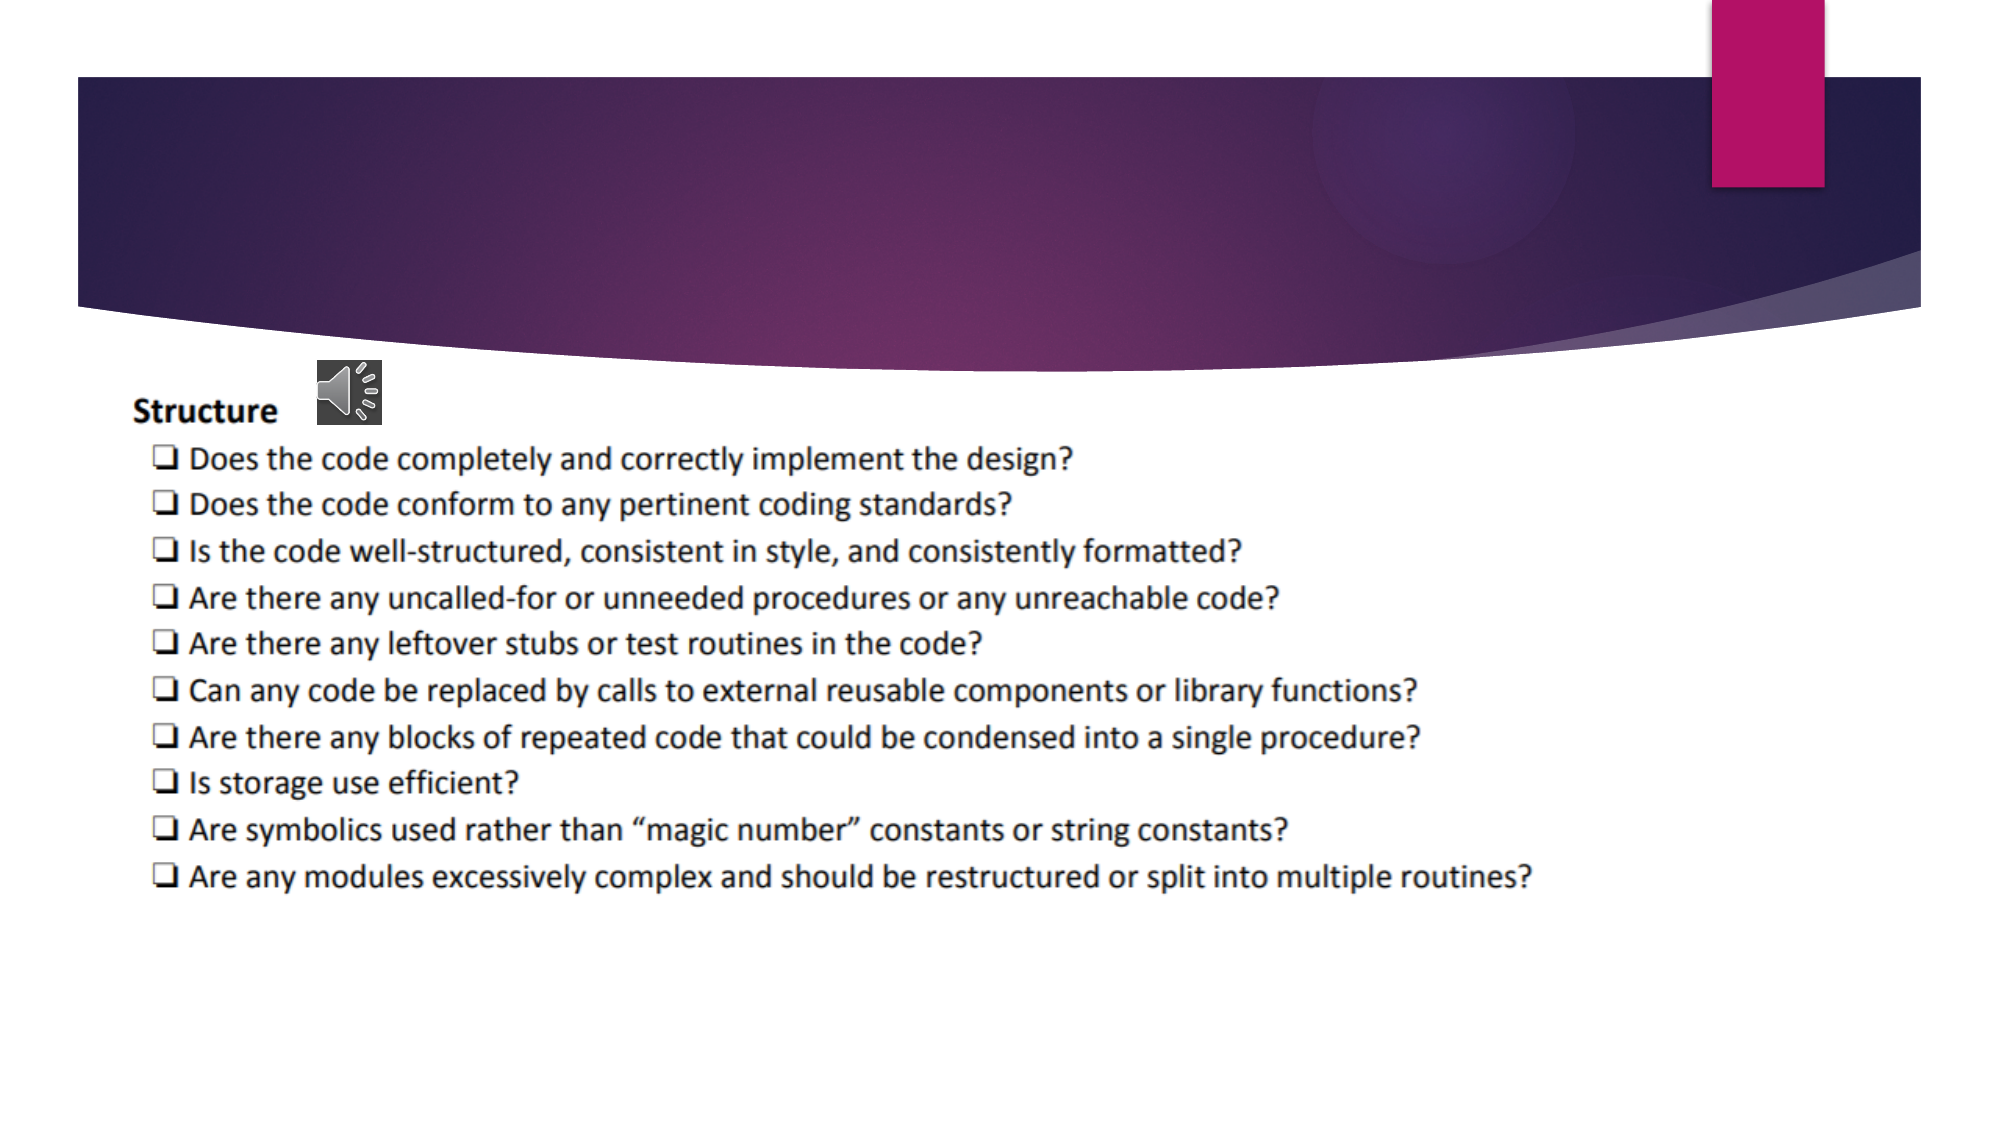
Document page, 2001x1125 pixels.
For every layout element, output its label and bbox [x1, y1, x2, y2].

picture [93, 359, 1679, 934]
